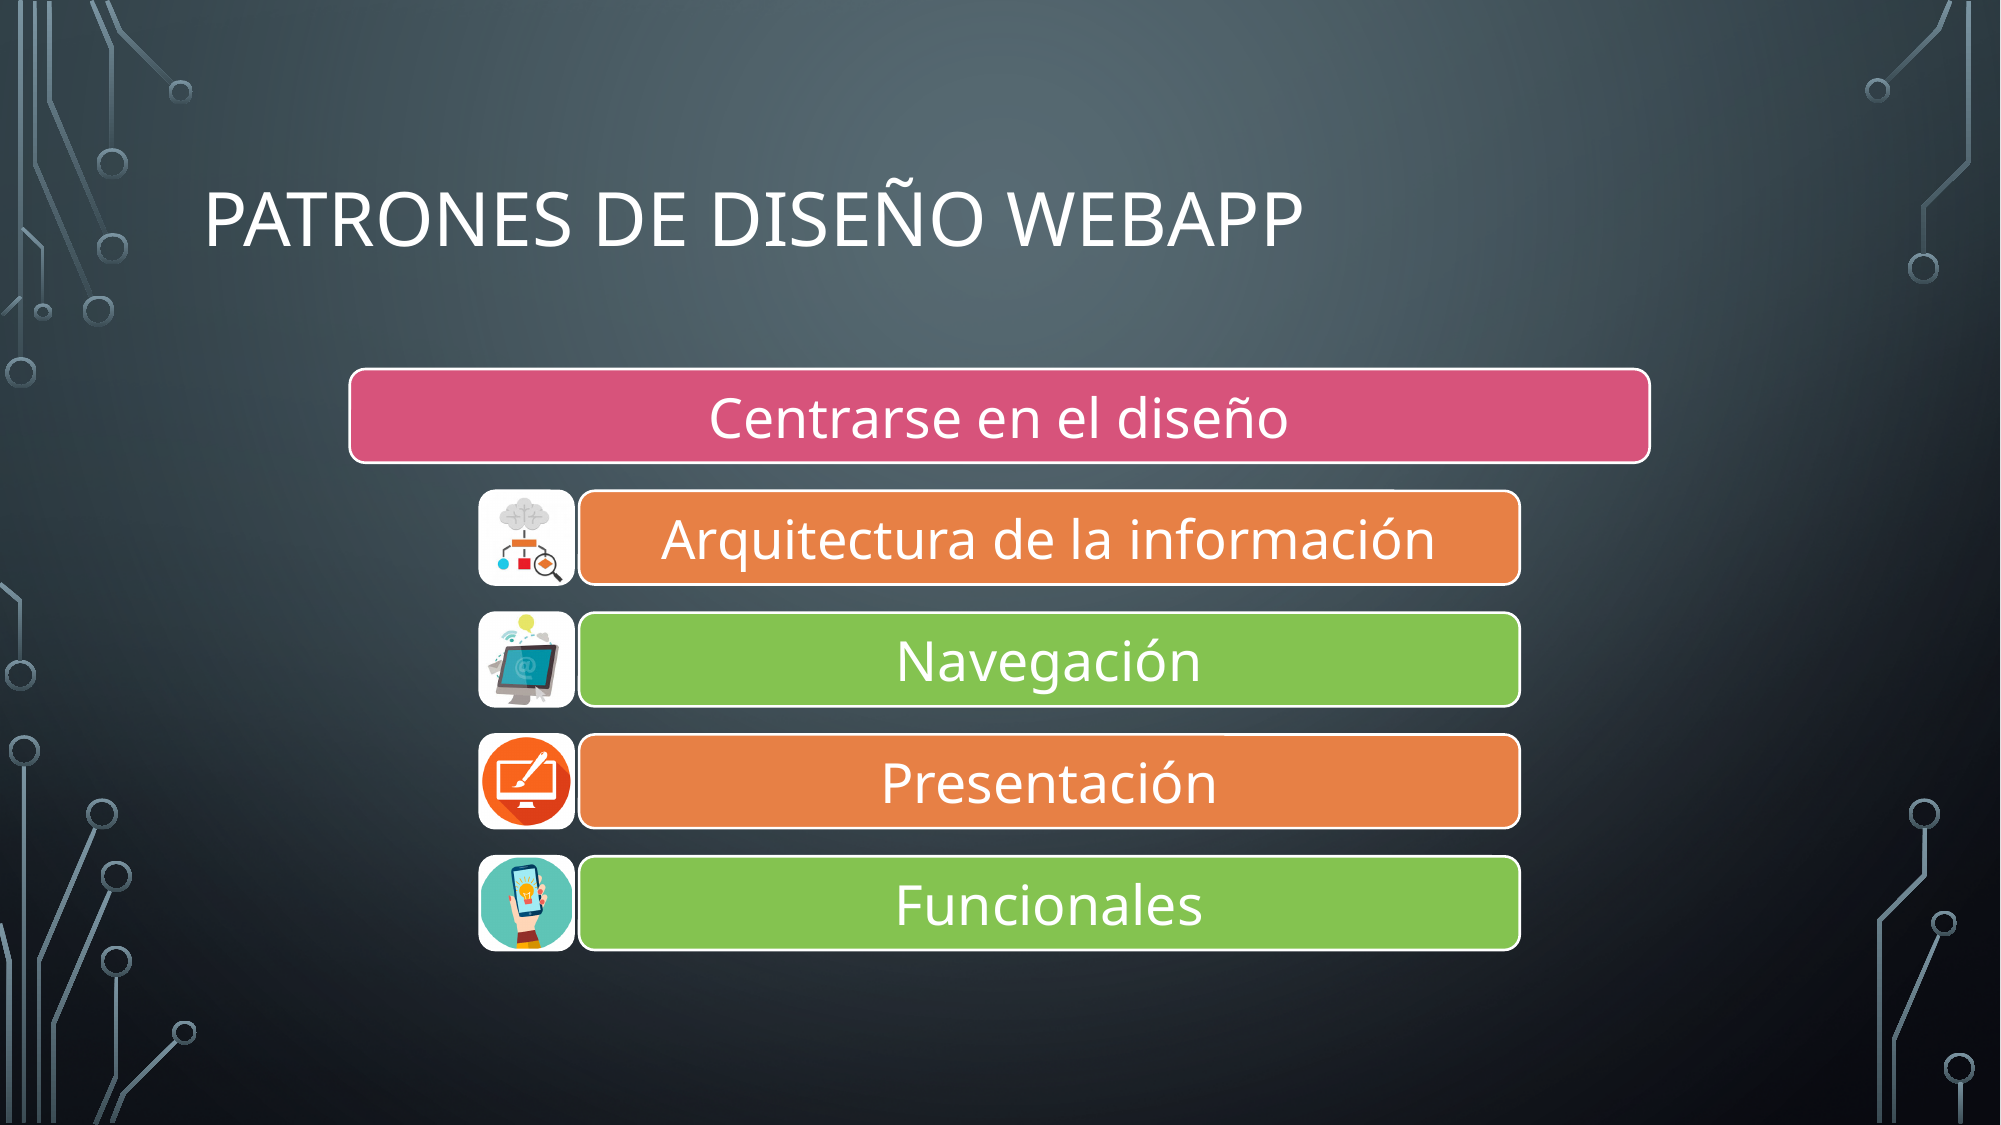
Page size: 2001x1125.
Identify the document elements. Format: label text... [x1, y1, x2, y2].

title Patrones de Diseño Webapp [187, 101, 1813, 344]
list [186, 368, 1813, 951]
